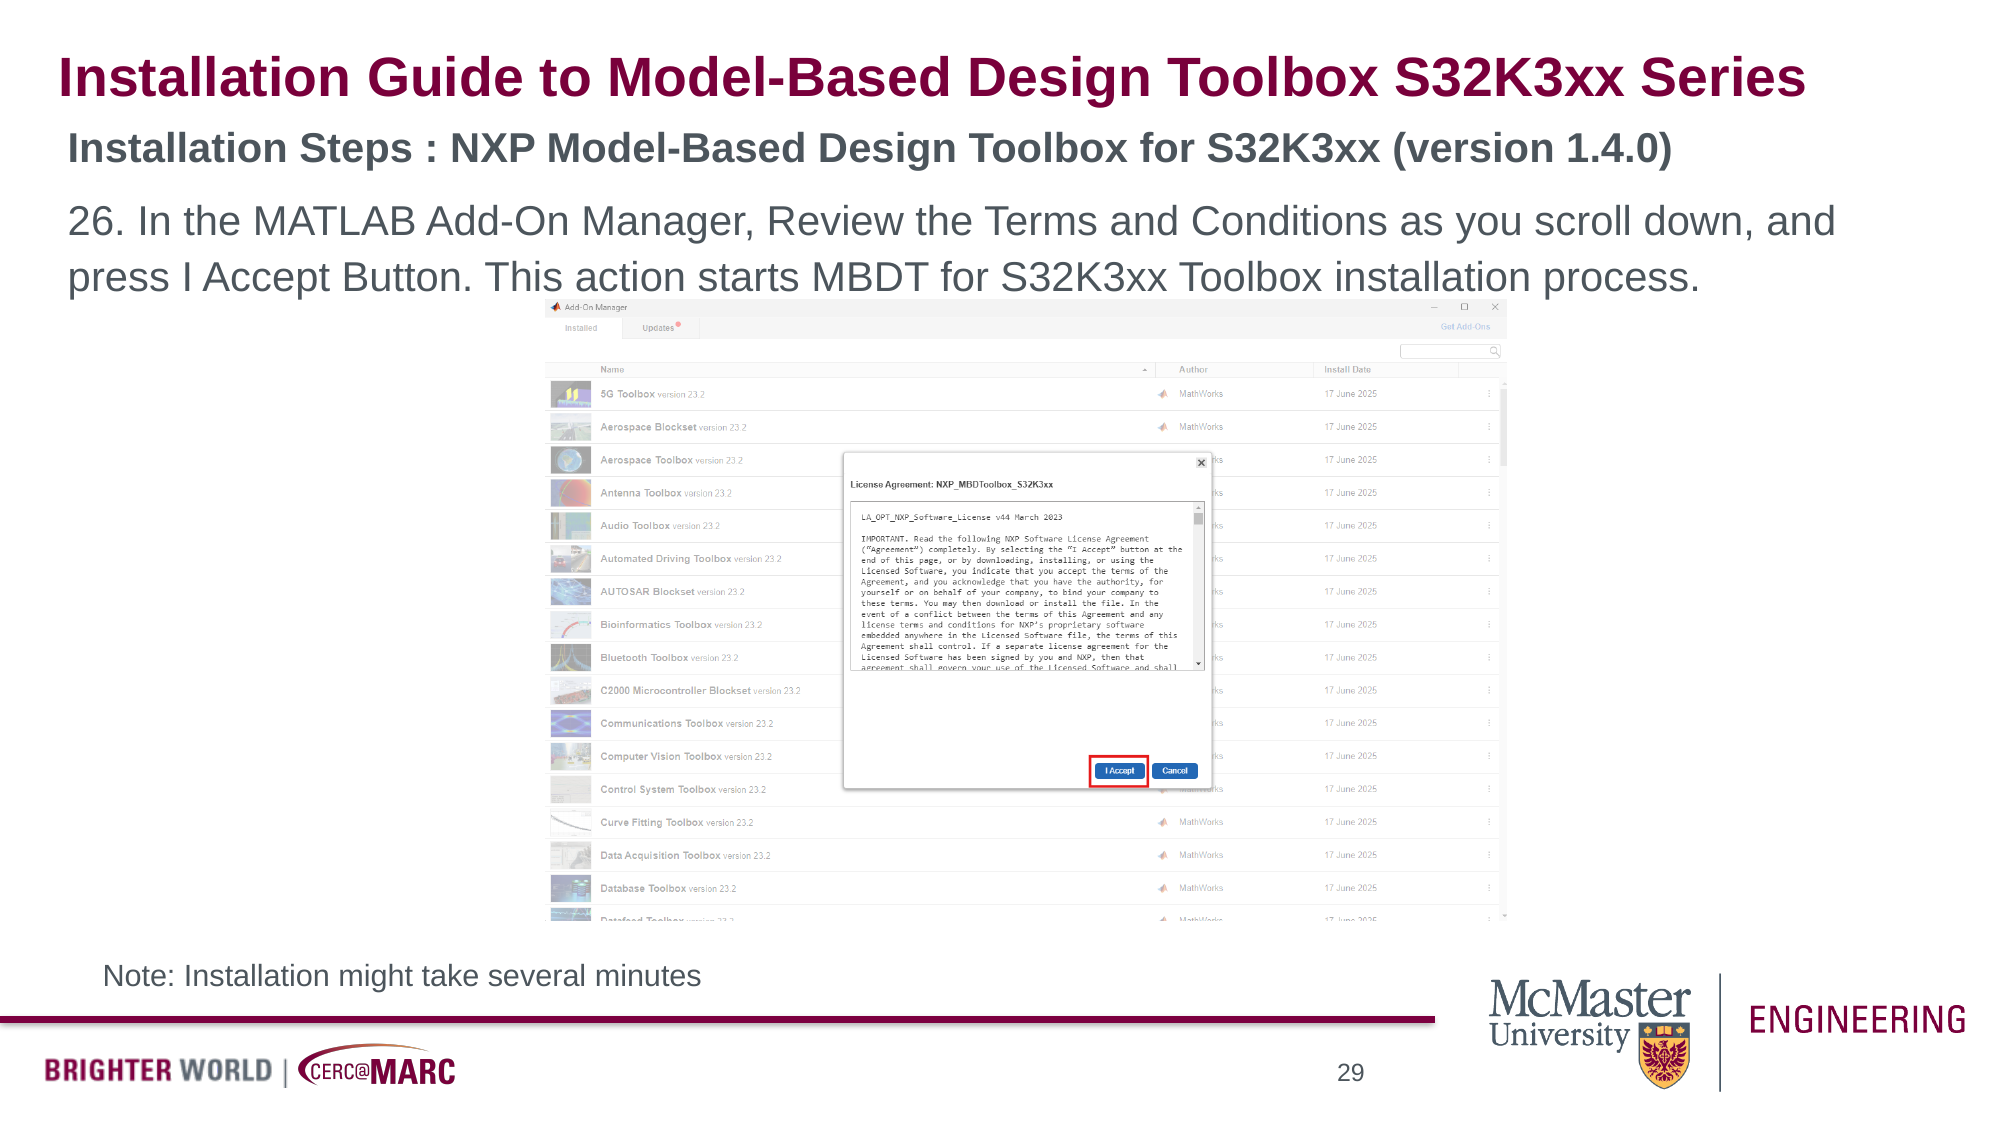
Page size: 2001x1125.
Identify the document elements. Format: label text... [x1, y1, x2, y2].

slide_number 29 [1260, 1041, 1365, 1101]
list Installation Steps : NXP Model-Based Design Toolbox for S32K3xx (version 1.4.0) 26. In the MATLAB Add-On Manager, Review the Terms and Conditions as you scroll down, and press I Accept Button. This action starts MBDT for S32K3xx Toolbox installation process. [44, 106, 1965, 543]
text_box Note: Installation might take several minutes [82, 946, 808, 1003]
picture [545, 299, 1507, 921]
picture [43, 1031, 465, 1097]
title Installation Guide to Model-Based Design Toolbox S32K3xx Series [43, 0, 1965, 106]
picture [1488, 973, 1965, 1092]
